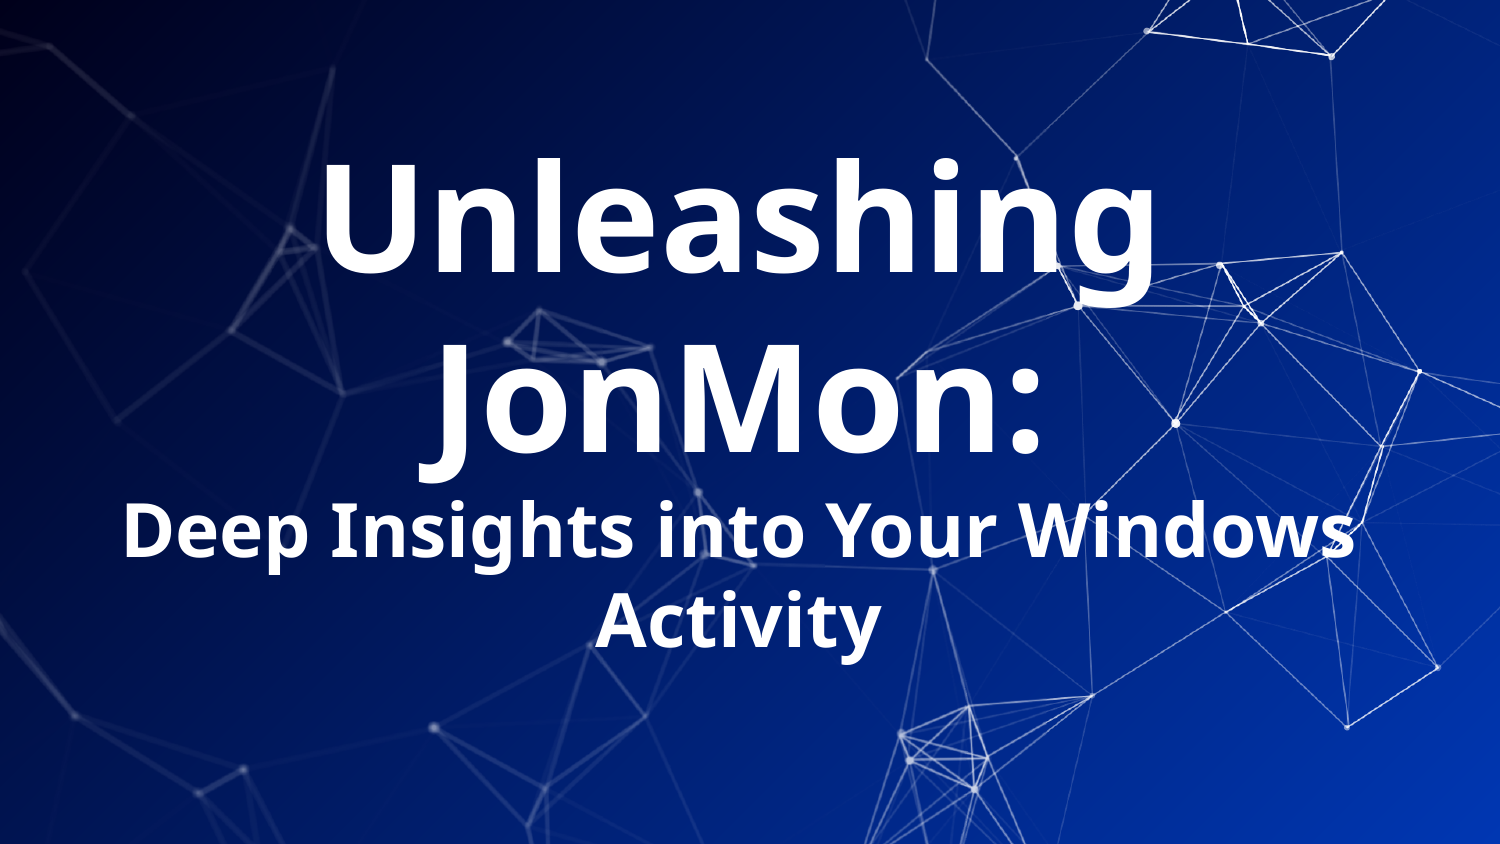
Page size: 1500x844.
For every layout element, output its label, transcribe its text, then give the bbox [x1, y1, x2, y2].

title Unleashing JonMon: Deep Insights into Your Windows Activity By: Jonny Johnson [11, 122, 1466, 725]
picture [0, 0, 1500, 844]
